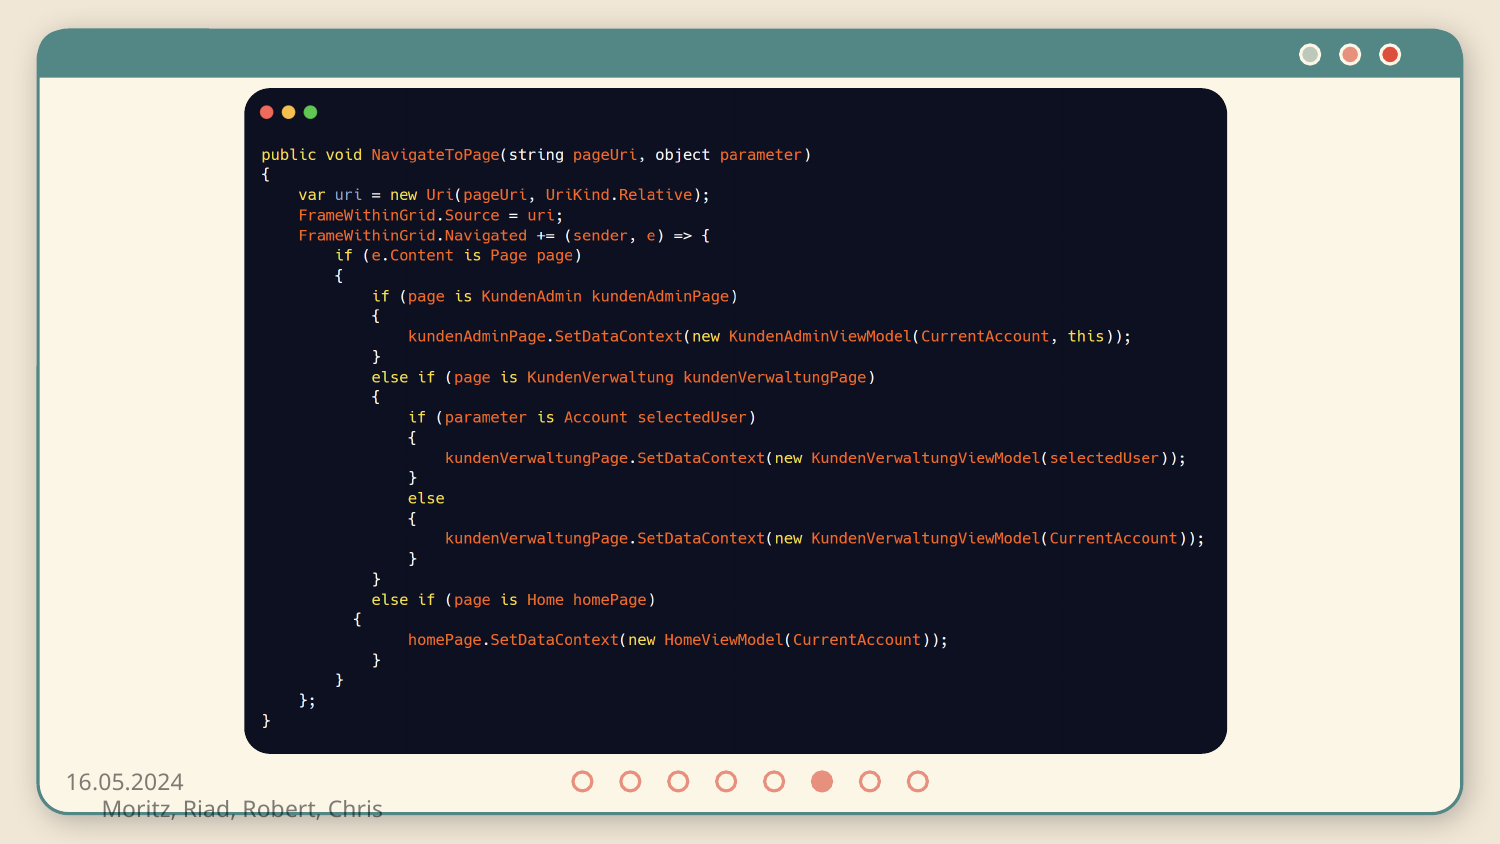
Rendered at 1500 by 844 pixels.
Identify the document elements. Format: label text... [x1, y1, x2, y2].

picture [244, 87, 1228, 755]
text_box 16.05.2024 Moritz, Riad, Robert, Chris [50, 759, 1453, 830]
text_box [572, 771, 928, 792]
